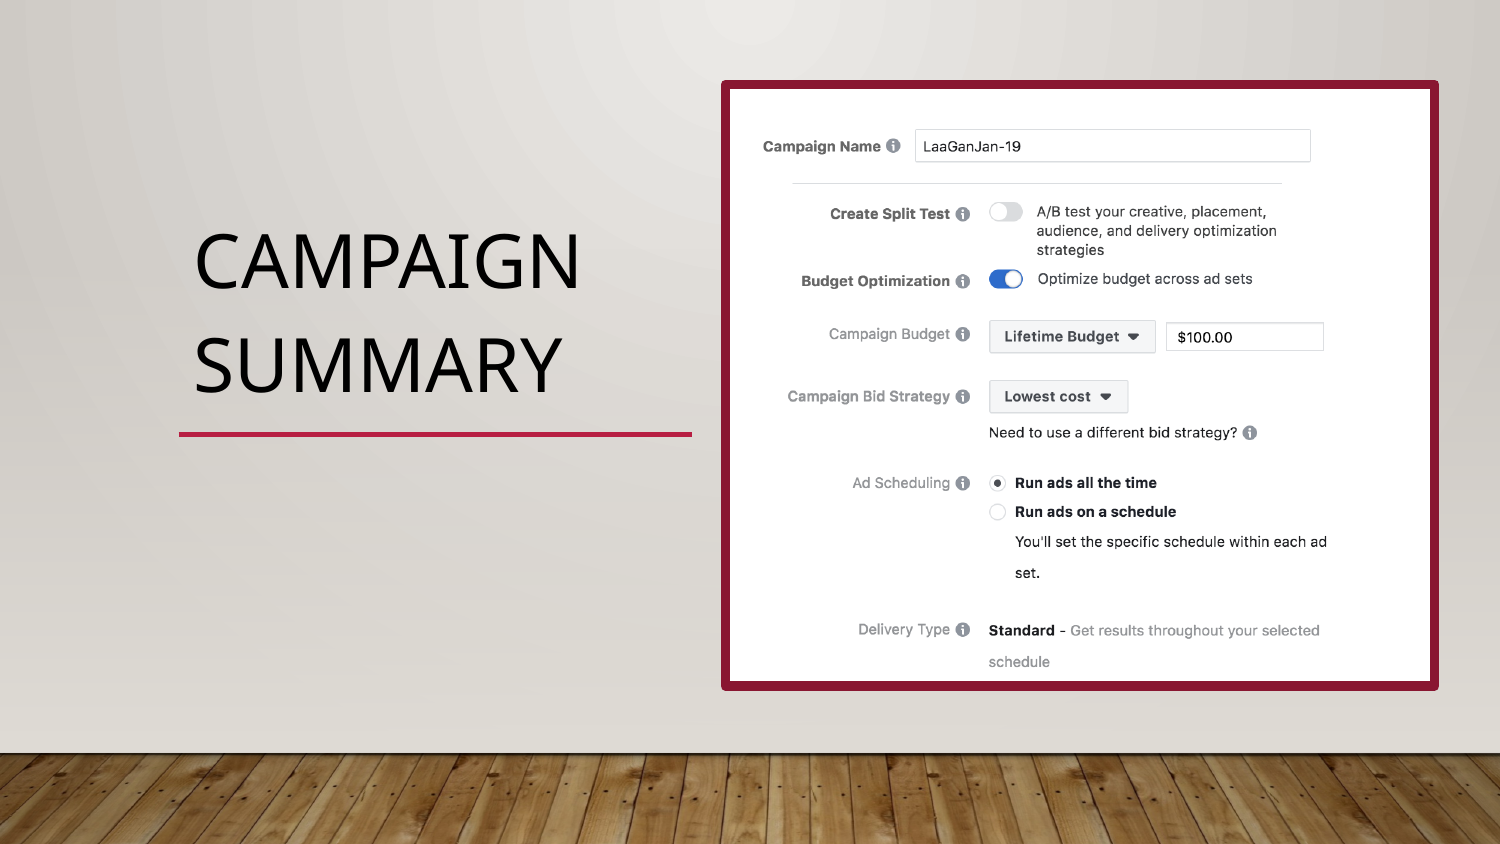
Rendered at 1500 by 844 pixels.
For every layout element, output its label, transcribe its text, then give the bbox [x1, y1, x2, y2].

picture [0, 755, 1500, 844]
text_box CAMPAIGN SUMMARY [178, 118, 693, 412]
text_box [0, 0, 1500, 247]
picture [729, 88, 1431, 682]
text_box [0, 247, 1500, 752]
